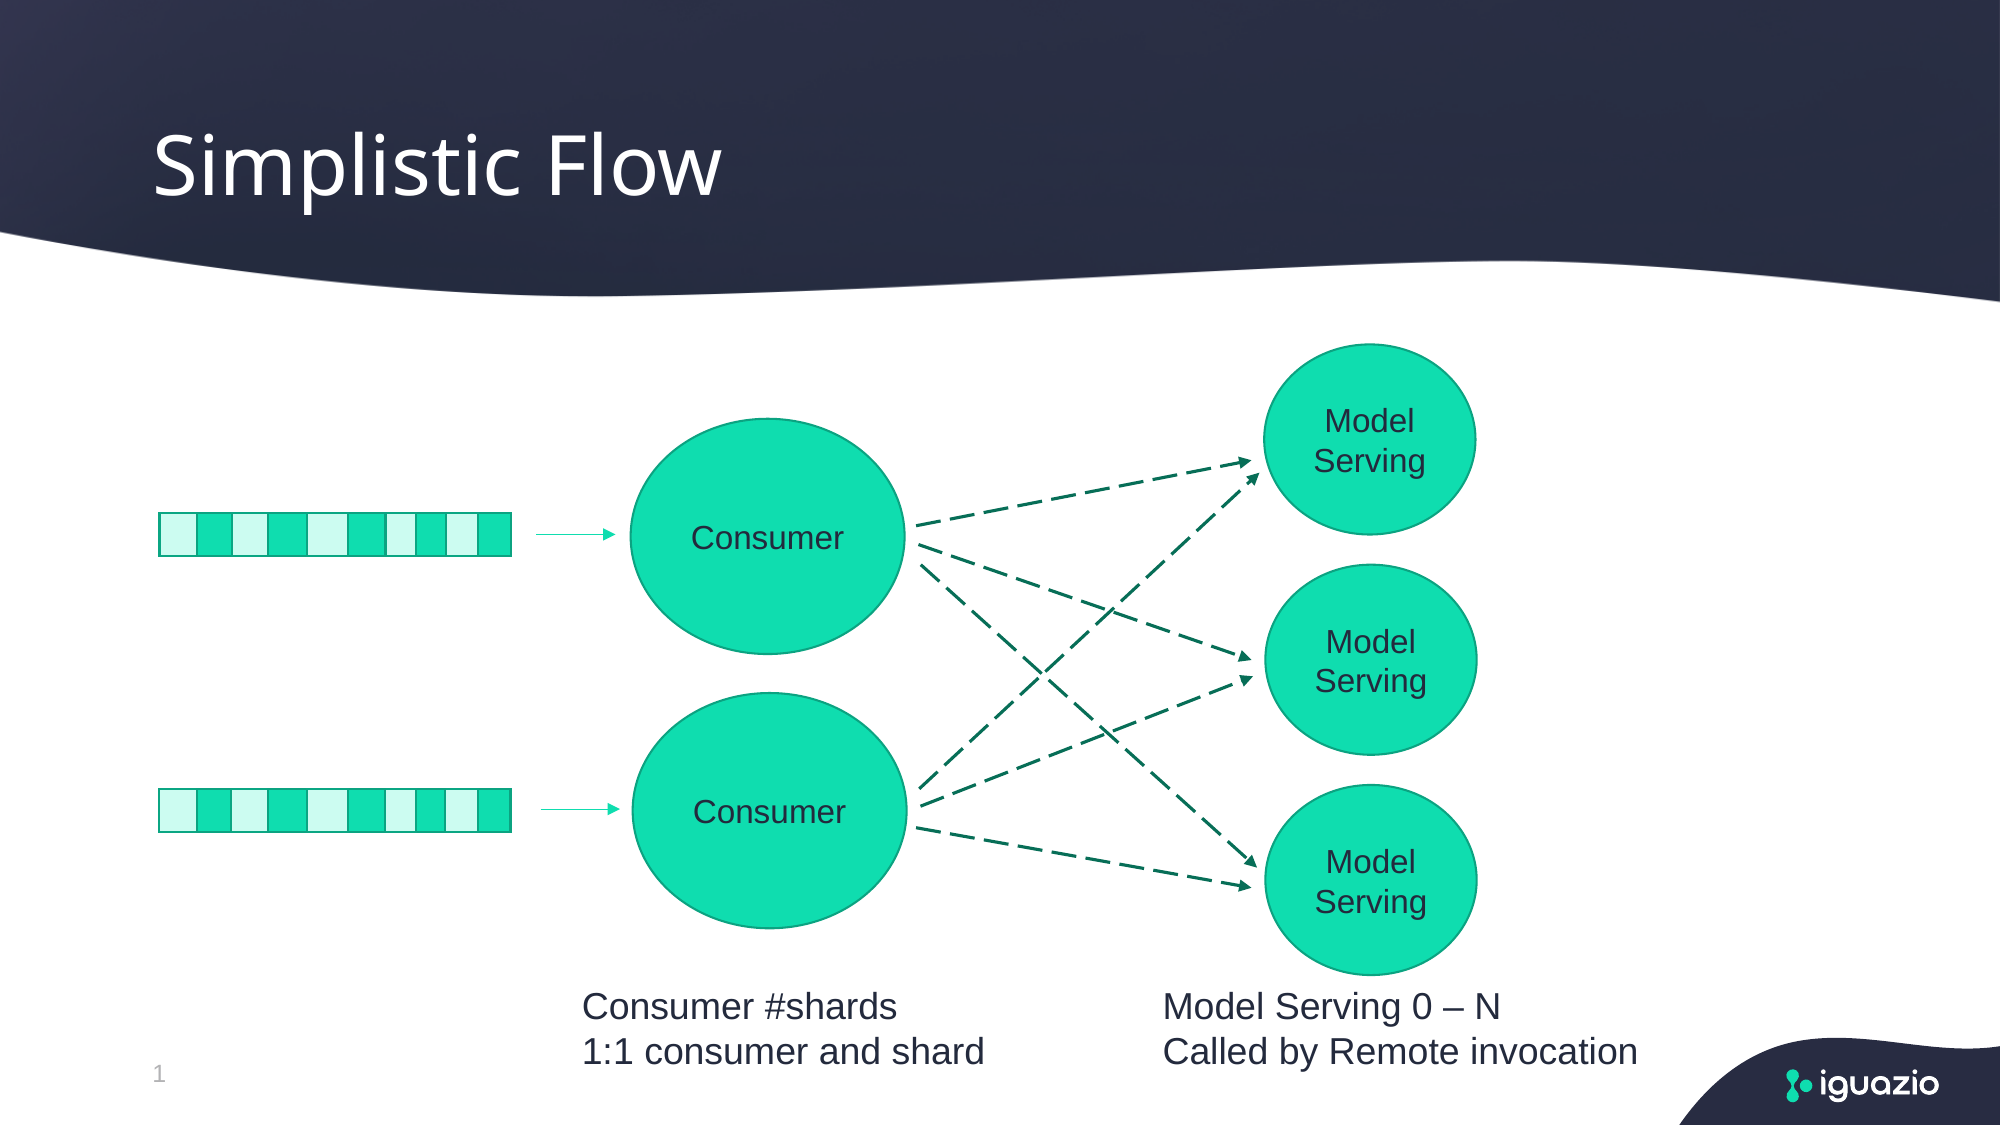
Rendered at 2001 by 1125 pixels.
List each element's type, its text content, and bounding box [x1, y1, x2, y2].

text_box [920, 676, 1254, 807]
picture [0, 0, 2000, 1125]
text_box [349, 512, 387, 557]
text_box [231, 512, 267, 557]
text_box Consumer [629, 417, 906, 656]
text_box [159, 788, 511, 833]
text_box [479, 512, 512, 557]
text_box [267, 512, 306, 557]
text_box Model Serving [1264, 783, 1478, 975]
text_box Consumer #shards 1:1 consumer and shard [567, 975, 1081, 1080]
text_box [920, 789, 1258, 868]
text_box Consumer [631, 691, 908, 930]
text_box [387, 512, 417, 557]
text_box [158, 512, 196, 557]
slide_number 1 [137, 1042, 588, 1103]
text_box Model Serving [1264, 563, 1478, 756]
text_box Model Serving [1263, 343, 1477, 536]
title Simplistic Flow [137, 59, 1863, 278]
text_box [447, 512, 479, 557]
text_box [916, 460, 1252, 526]
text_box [916, 827, 1252, 888]
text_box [919, 472, 1260, 789]
text_box [306, 512, 349, 557]
text_box [196, 512, 231, 557]
text_box [417, 512, 447, 557]
text_box Model Serving 0 – N Called by Remote invocation [1147, 975, 1662, 1080]
